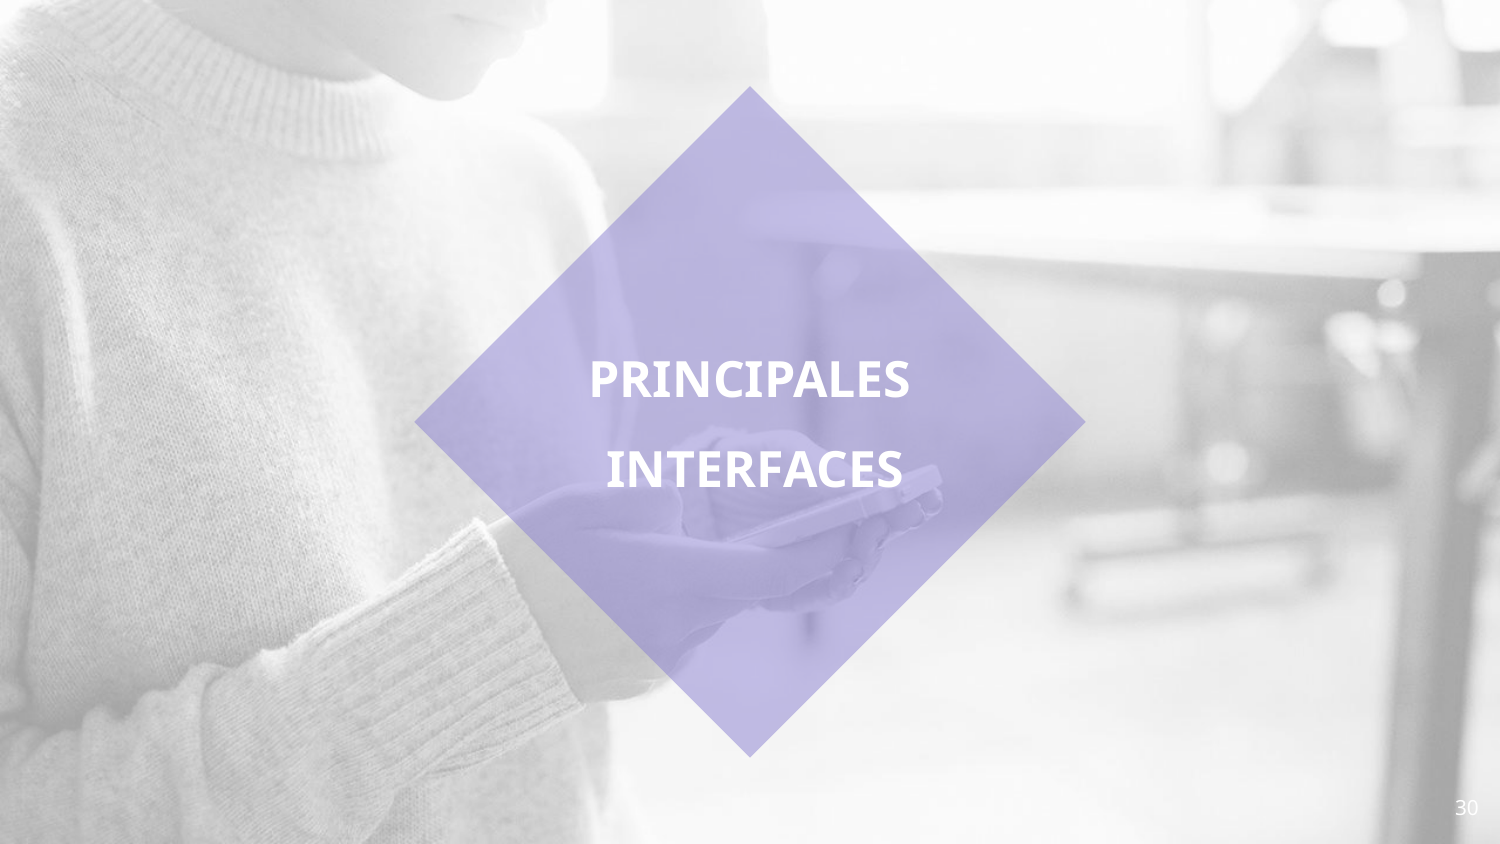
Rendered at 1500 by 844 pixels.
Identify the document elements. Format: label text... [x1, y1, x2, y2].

subtitle INTERFACES [493, 422, 1000, 758]
title PRINCIPALES [500, 86, 1000, 423]
slide_number 30 [1403, 779, 1494, 844]
